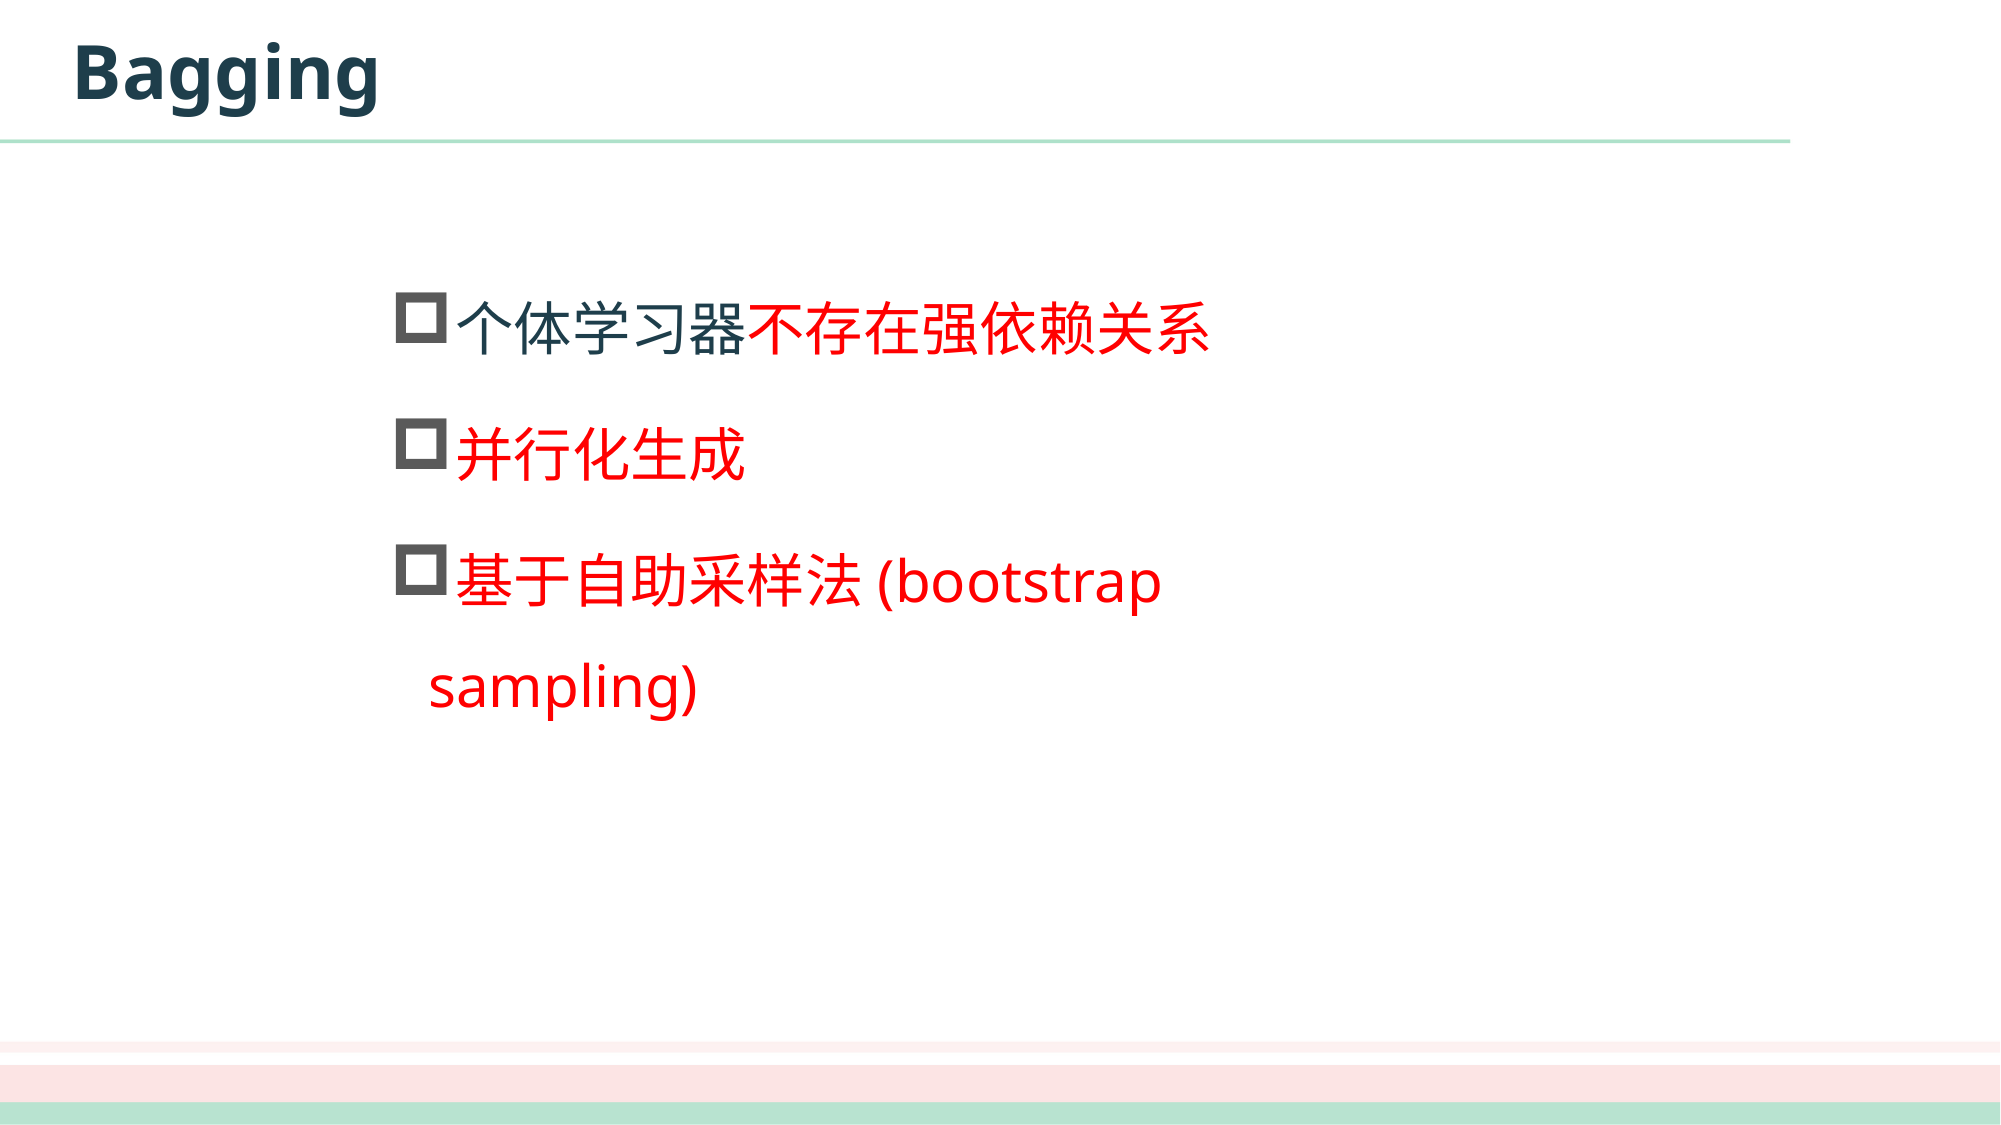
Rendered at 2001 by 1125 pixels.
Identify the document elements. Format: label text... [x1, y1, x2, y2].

picture [0, 0, 2001, 1125]
list 个体学习器不存在强依赖关系 并行化生成 基于自助采样法(bootstrap sampling) [375, 249, 1464, 924]
title Bagging [56, 11, 1782, 140]
